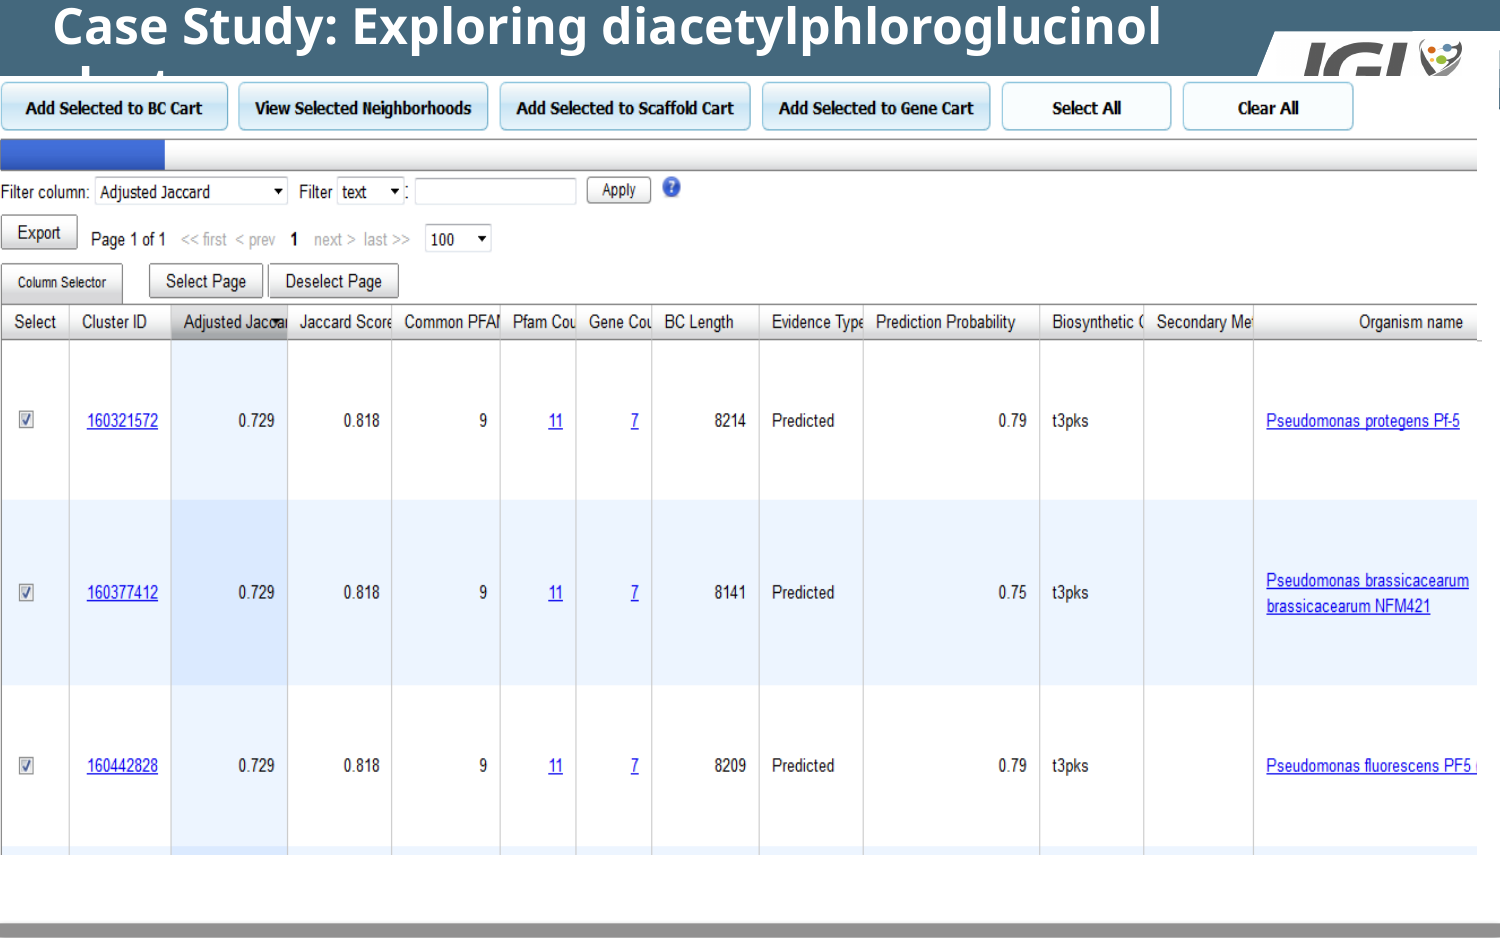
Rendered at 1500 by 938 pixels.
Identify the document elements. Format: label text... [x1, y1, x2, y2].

picture [0, 39, 1483, 855]
title Case Study: Exploring diacetylphloroglucinol clusters [37, 0, 1269, 75]
